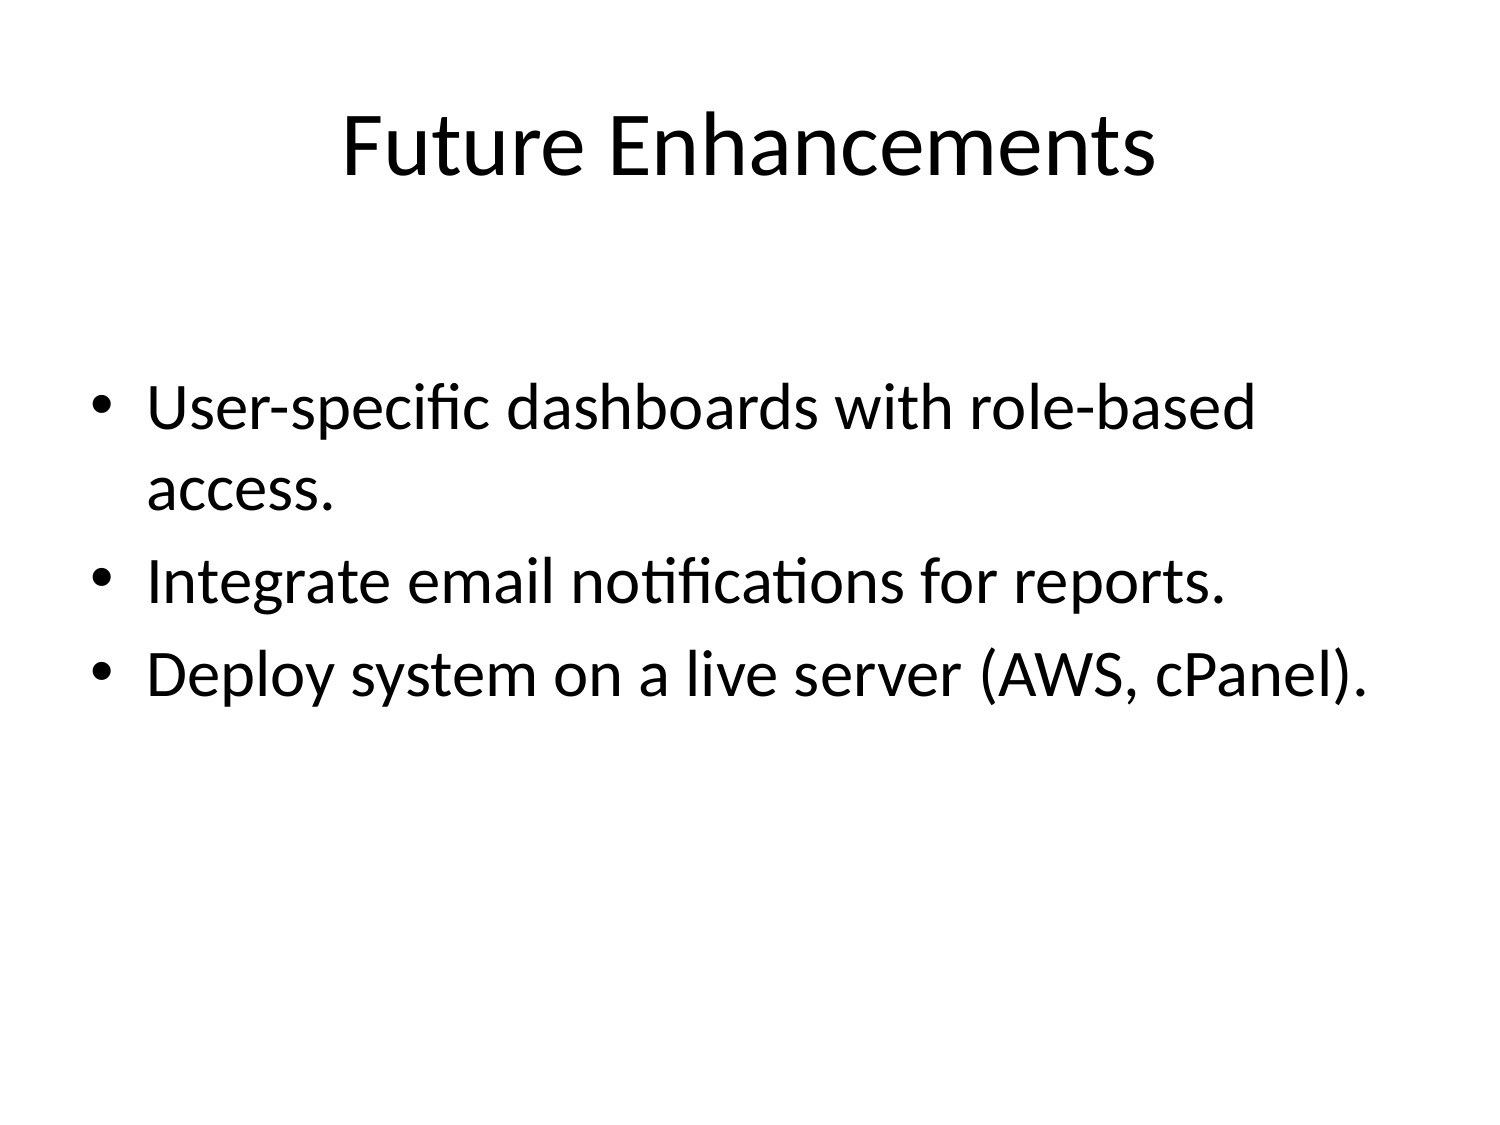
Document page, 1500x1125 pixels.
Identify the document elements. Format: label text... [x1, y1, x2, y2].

title Future Enhancements [75, 45, 1425, 233]
list User-specific dashboards with role-based access. Integrate email notifications for reports. Deploy system on a live server (AWS, cPanel). [75, 262, 1425, 1005]
